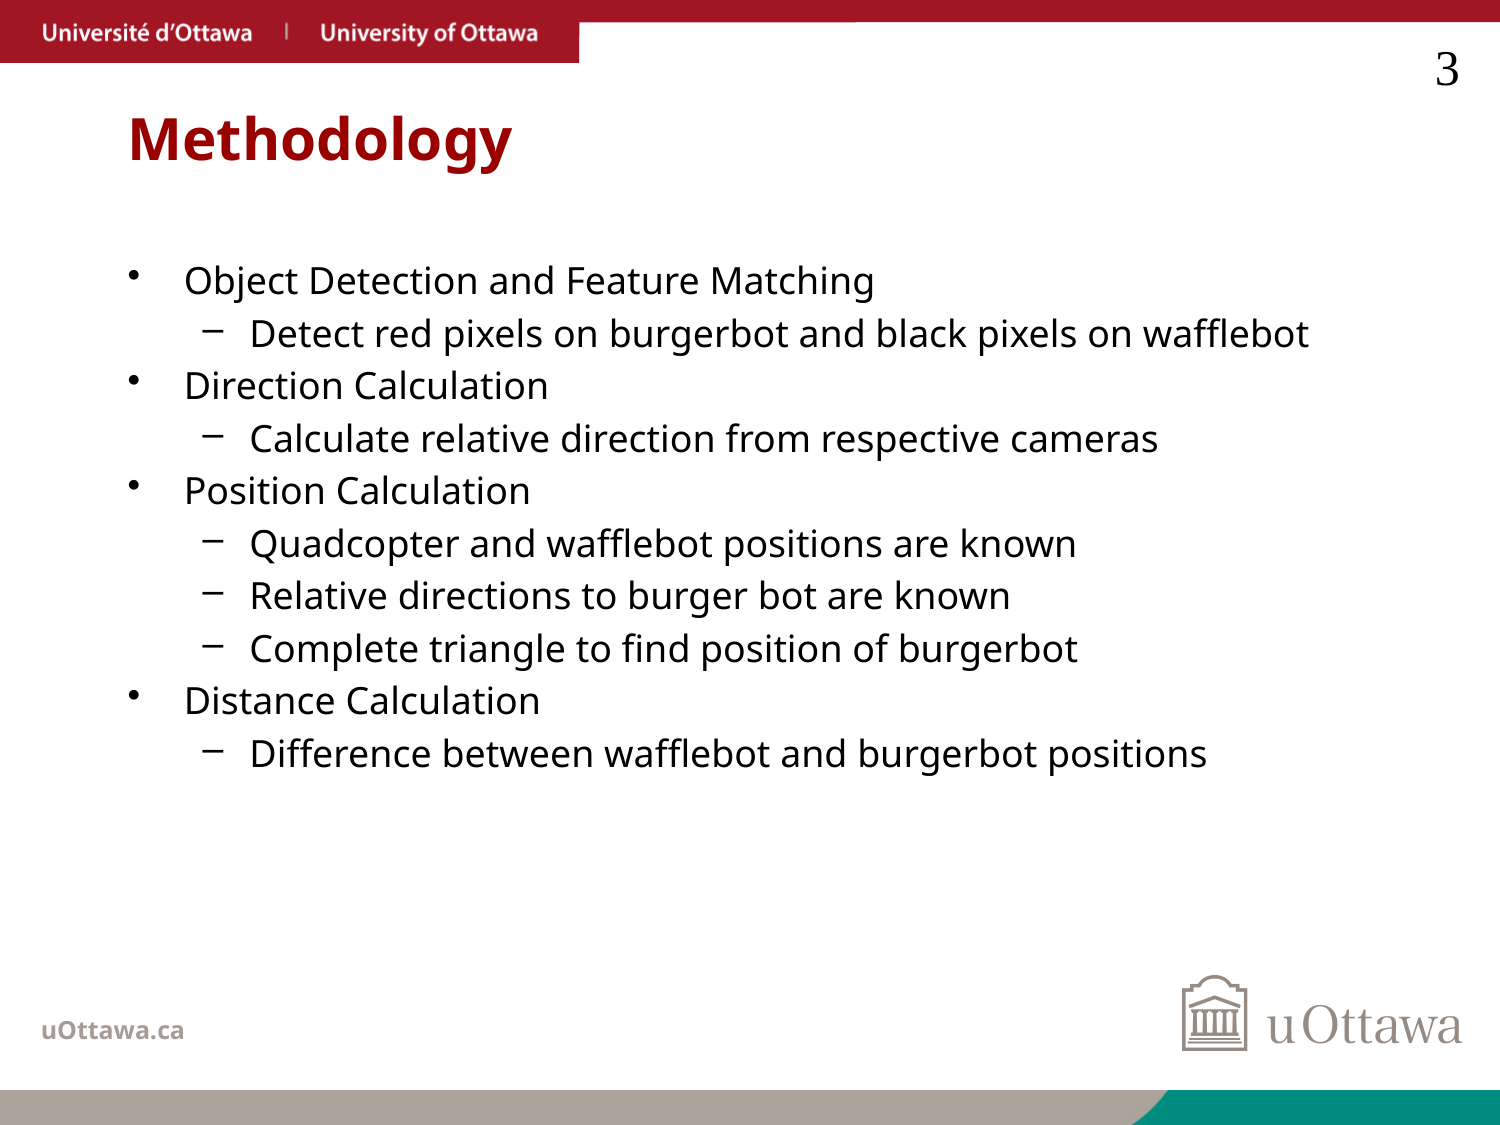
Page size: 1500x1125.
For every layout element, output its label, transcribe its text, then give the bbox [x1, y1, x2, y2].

picture [0, 1090, 1500, 1125]
text_box 3 [1419, 27, 1473, 103]
list Object Detection and Feature Matching Detect red pixels on burgerbot and black pixels on wafflebot Direction Calculation Calculate relative direction from respective cameras Position Calculation Quadcopter and wafflebot positions are known Relative directions to burger bot are known Complete triangle to find position of burgerbot Distance Calculation Difference between wafflebot and burgerbot positions [112, 249, 1437, 884]
picture [1182, 975, 1462, 1051]
picture [0, 0, 1500, 63]
title Methodology [112, 62, 1188, 213]
